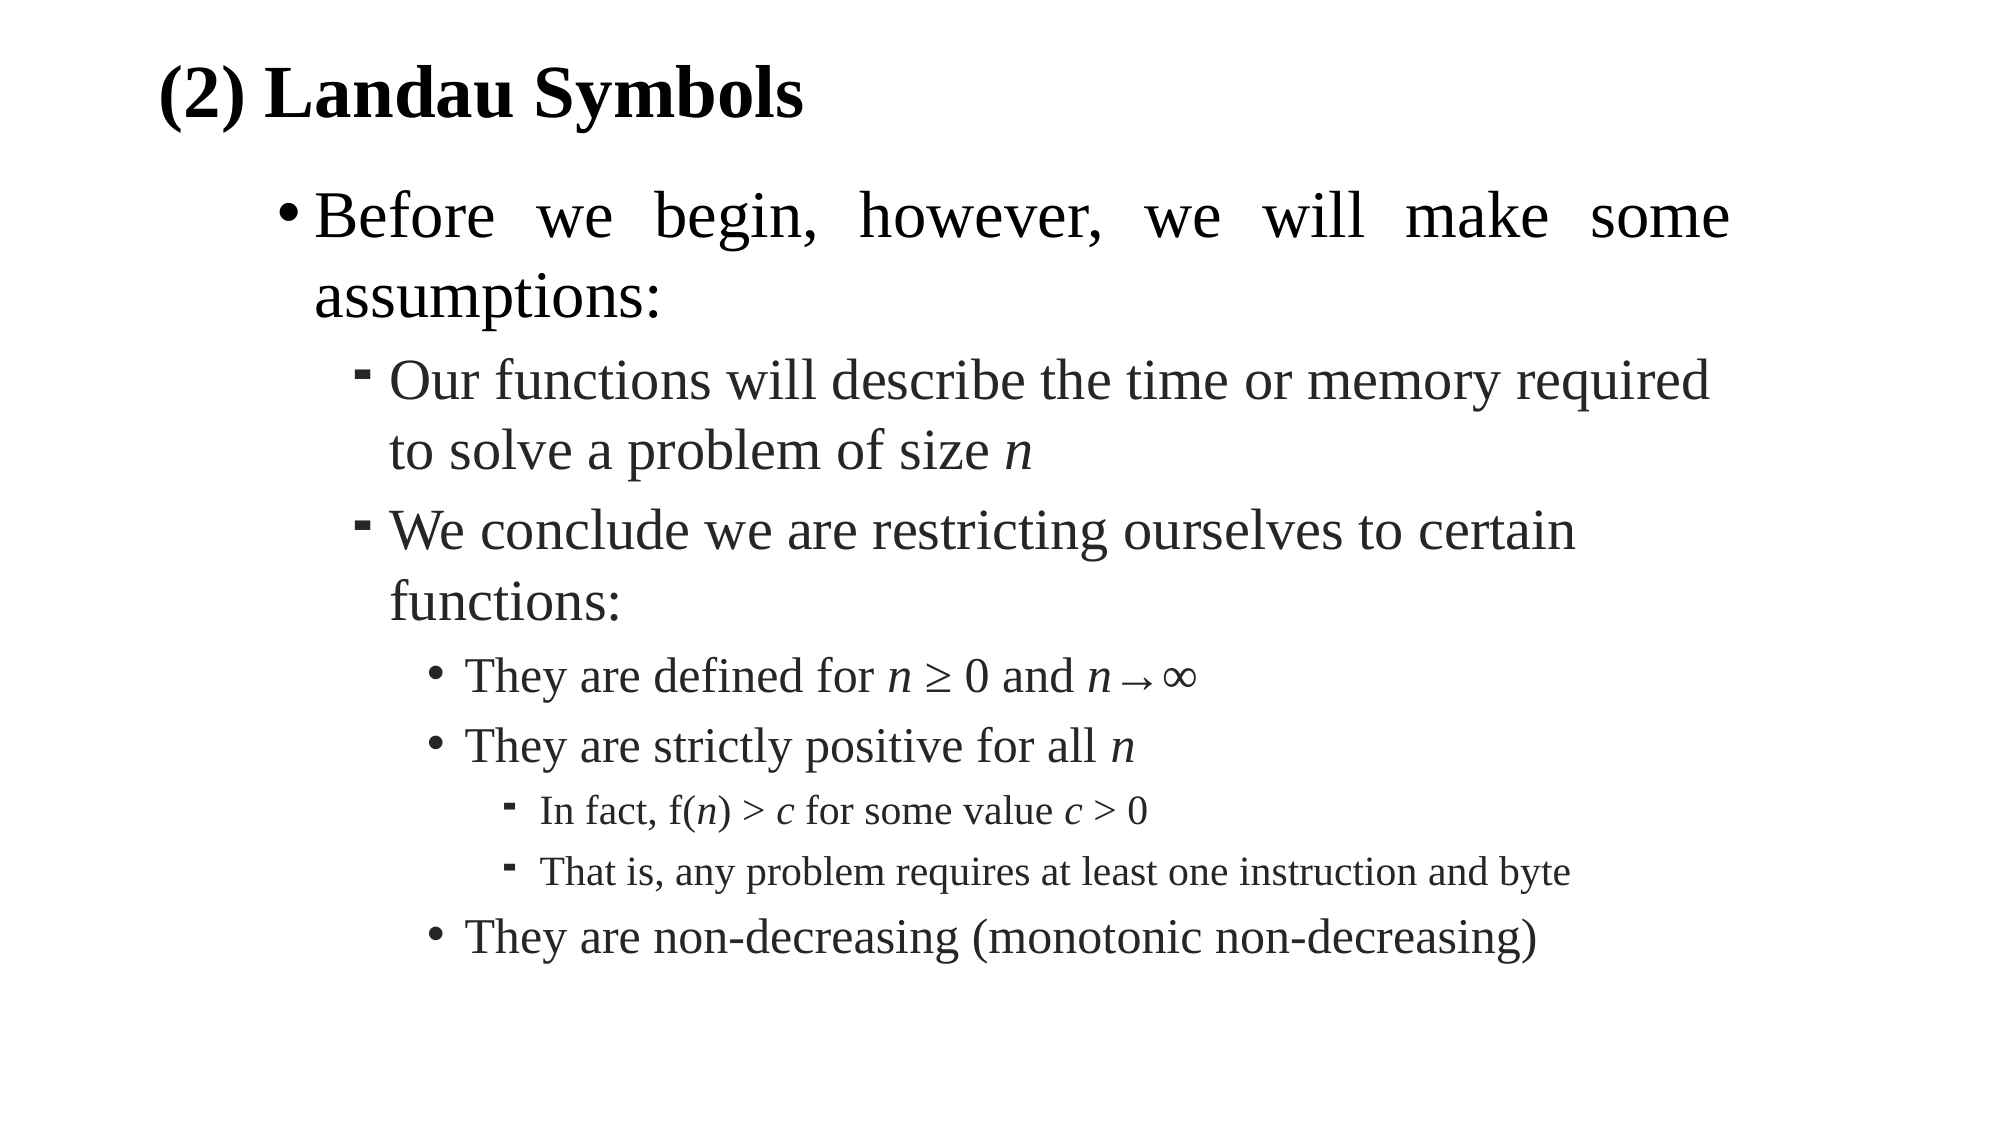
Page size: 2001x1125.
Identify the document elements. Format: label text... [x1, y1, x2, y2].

list Before we begin, however, we will make some assumptions: Our functions will describe the time or memory required to solve a problem of size n We conclude we are restricting ourselves to certain functions: They are defined for n ≥ 0 and n→∞ They are strictly positive for all n In fact, f(n) > c for some value c > 0 That is, any problem requires at least one instruction and byte They are non-decreasing (monotonic non-decreasing) [262, 163, 1749, 1016]
title (2) Landau Symbols [143, 37, 1601, 150]
